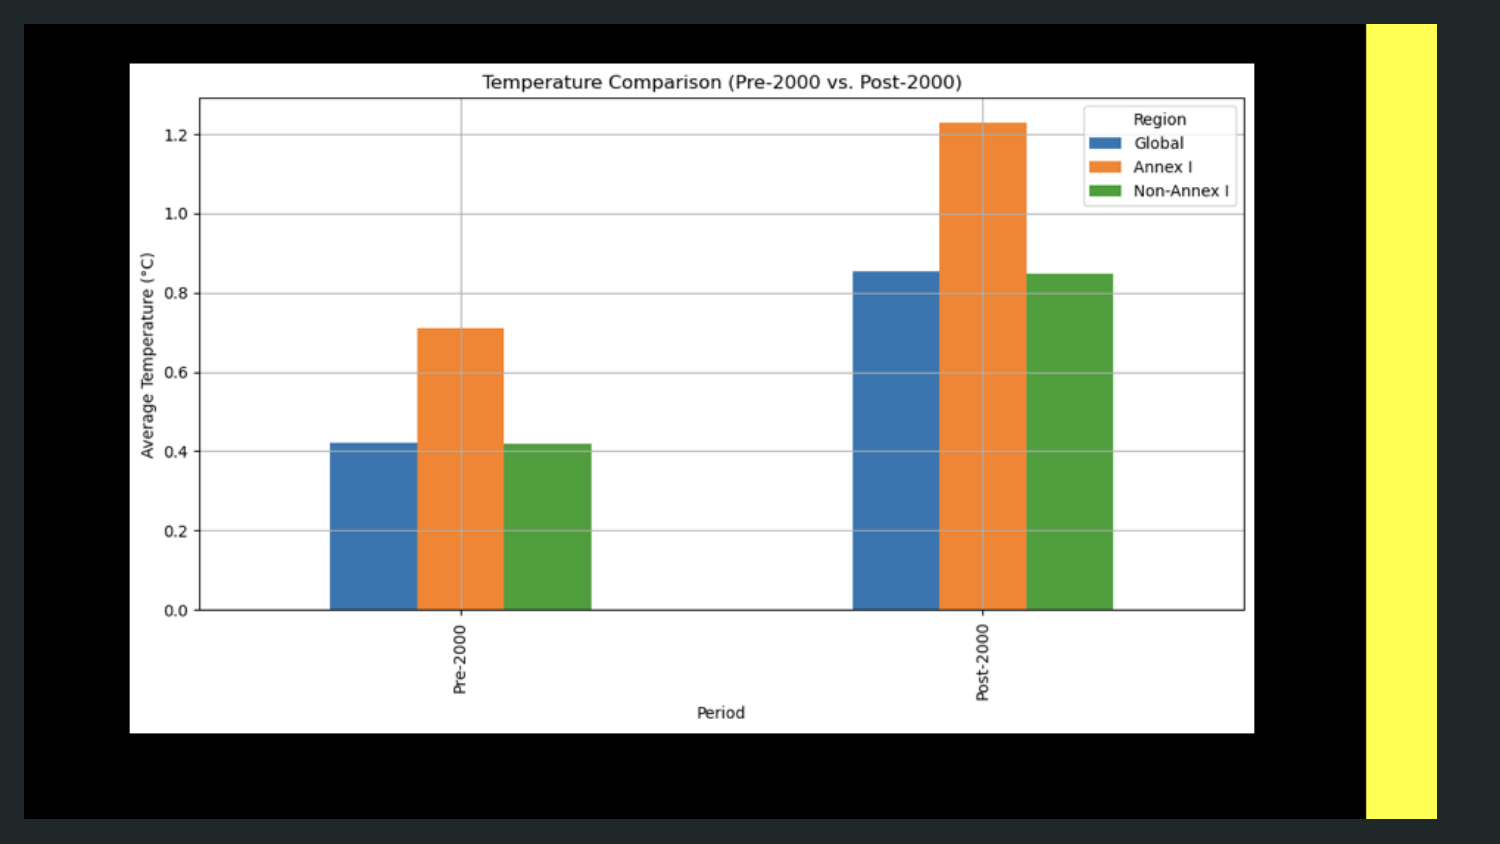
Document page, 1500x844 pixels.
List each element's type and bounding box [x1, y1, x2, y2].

picture [24, 24, 1437, 819]
